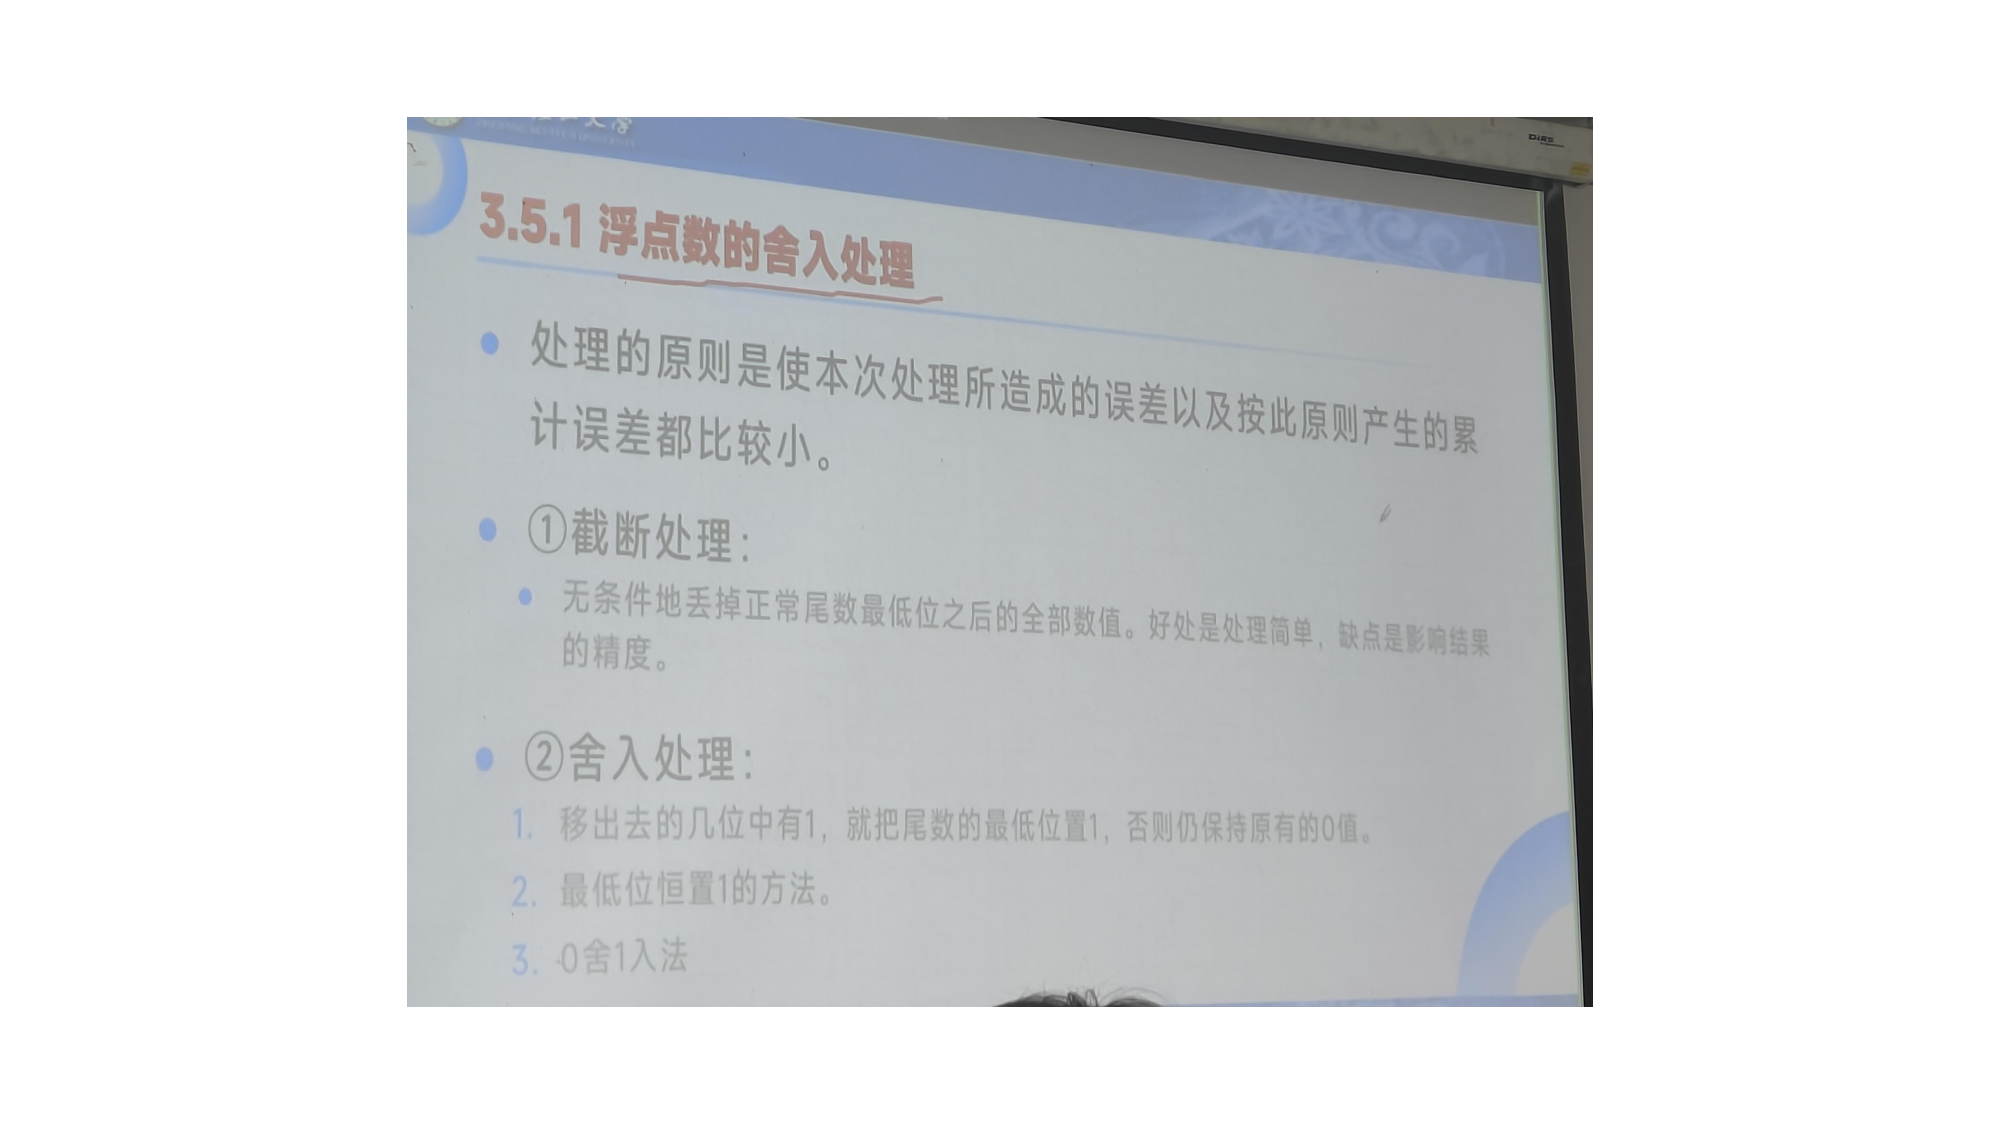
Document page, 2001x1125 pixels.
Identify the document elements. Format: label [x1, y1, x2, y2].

picture [406, 117, 1594, 1008]
